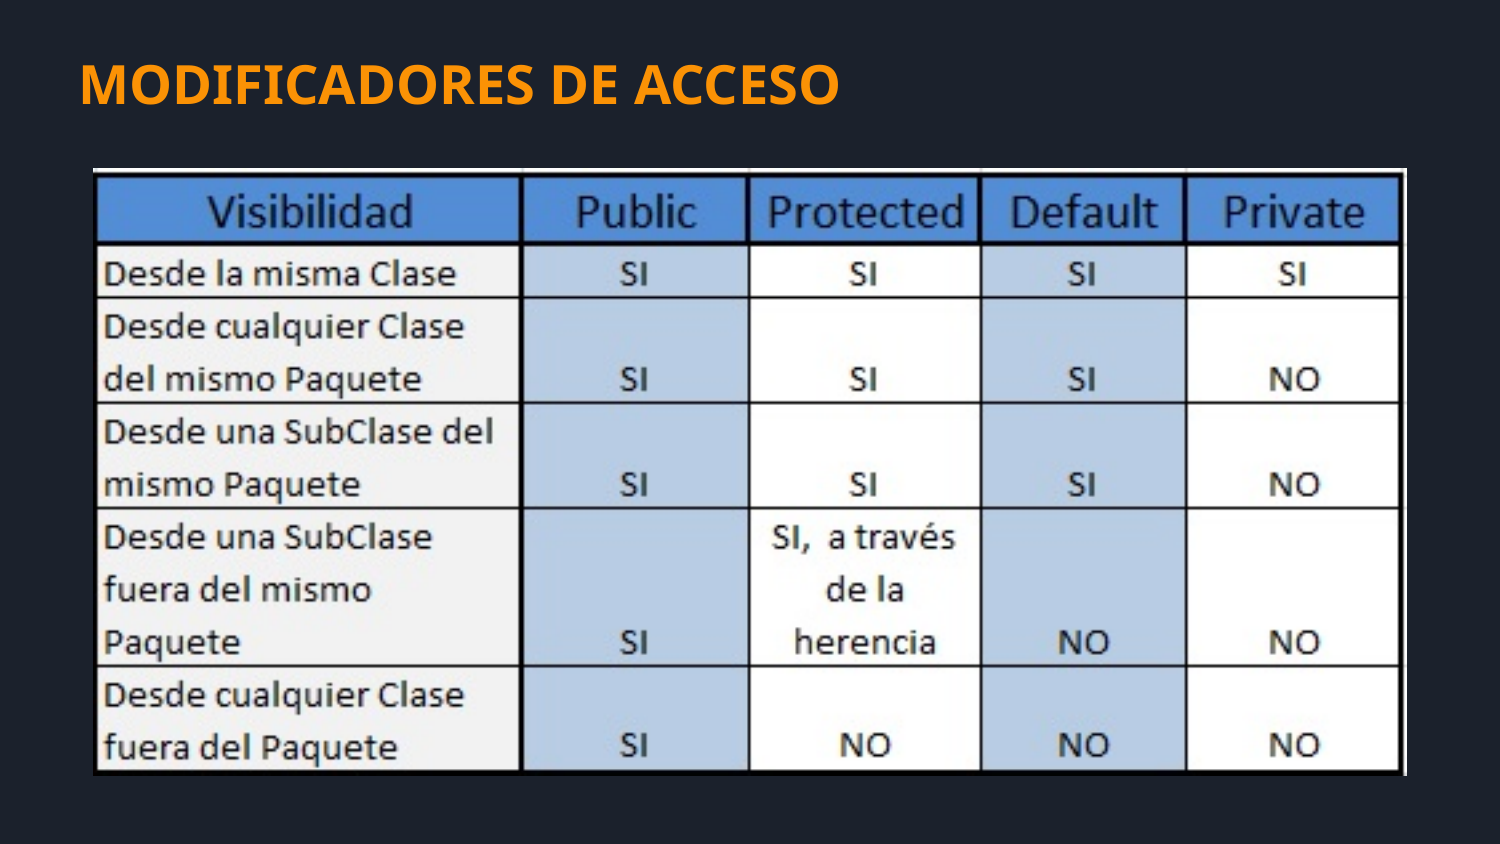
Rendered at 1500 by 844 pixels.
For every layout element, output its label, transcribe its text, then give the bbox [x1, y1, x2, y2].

picture [93, 168, 1407, 777]
text_box MODIFICADORES DE ACCESO [63, 35, 1132, 131]
